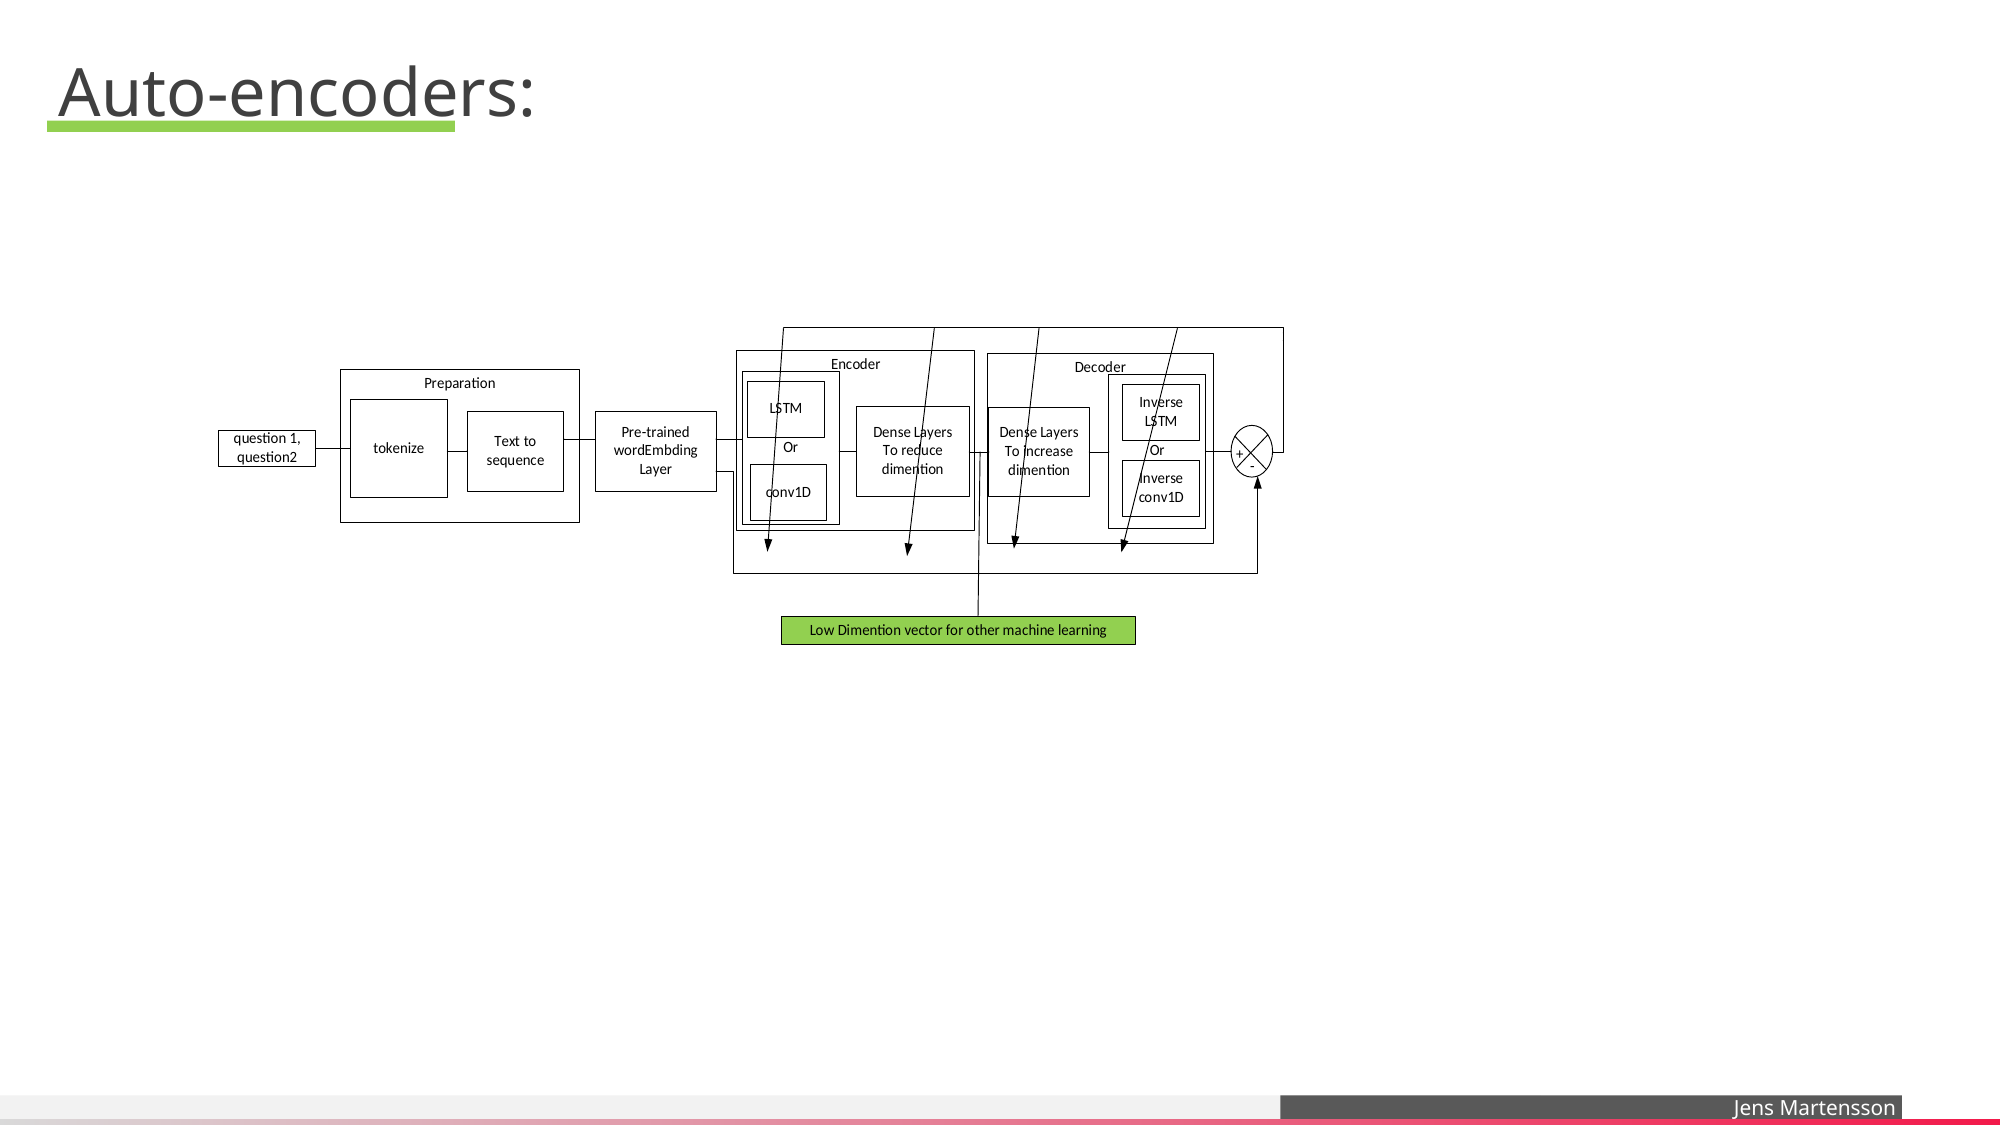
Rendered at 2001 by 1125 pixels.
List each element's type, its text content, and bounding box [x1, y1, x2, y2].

text_box [46, 119, 456, 133]
title Auto-encoders: [59, 59, 1942, 148]
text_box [216, 312, 1287, 645]
